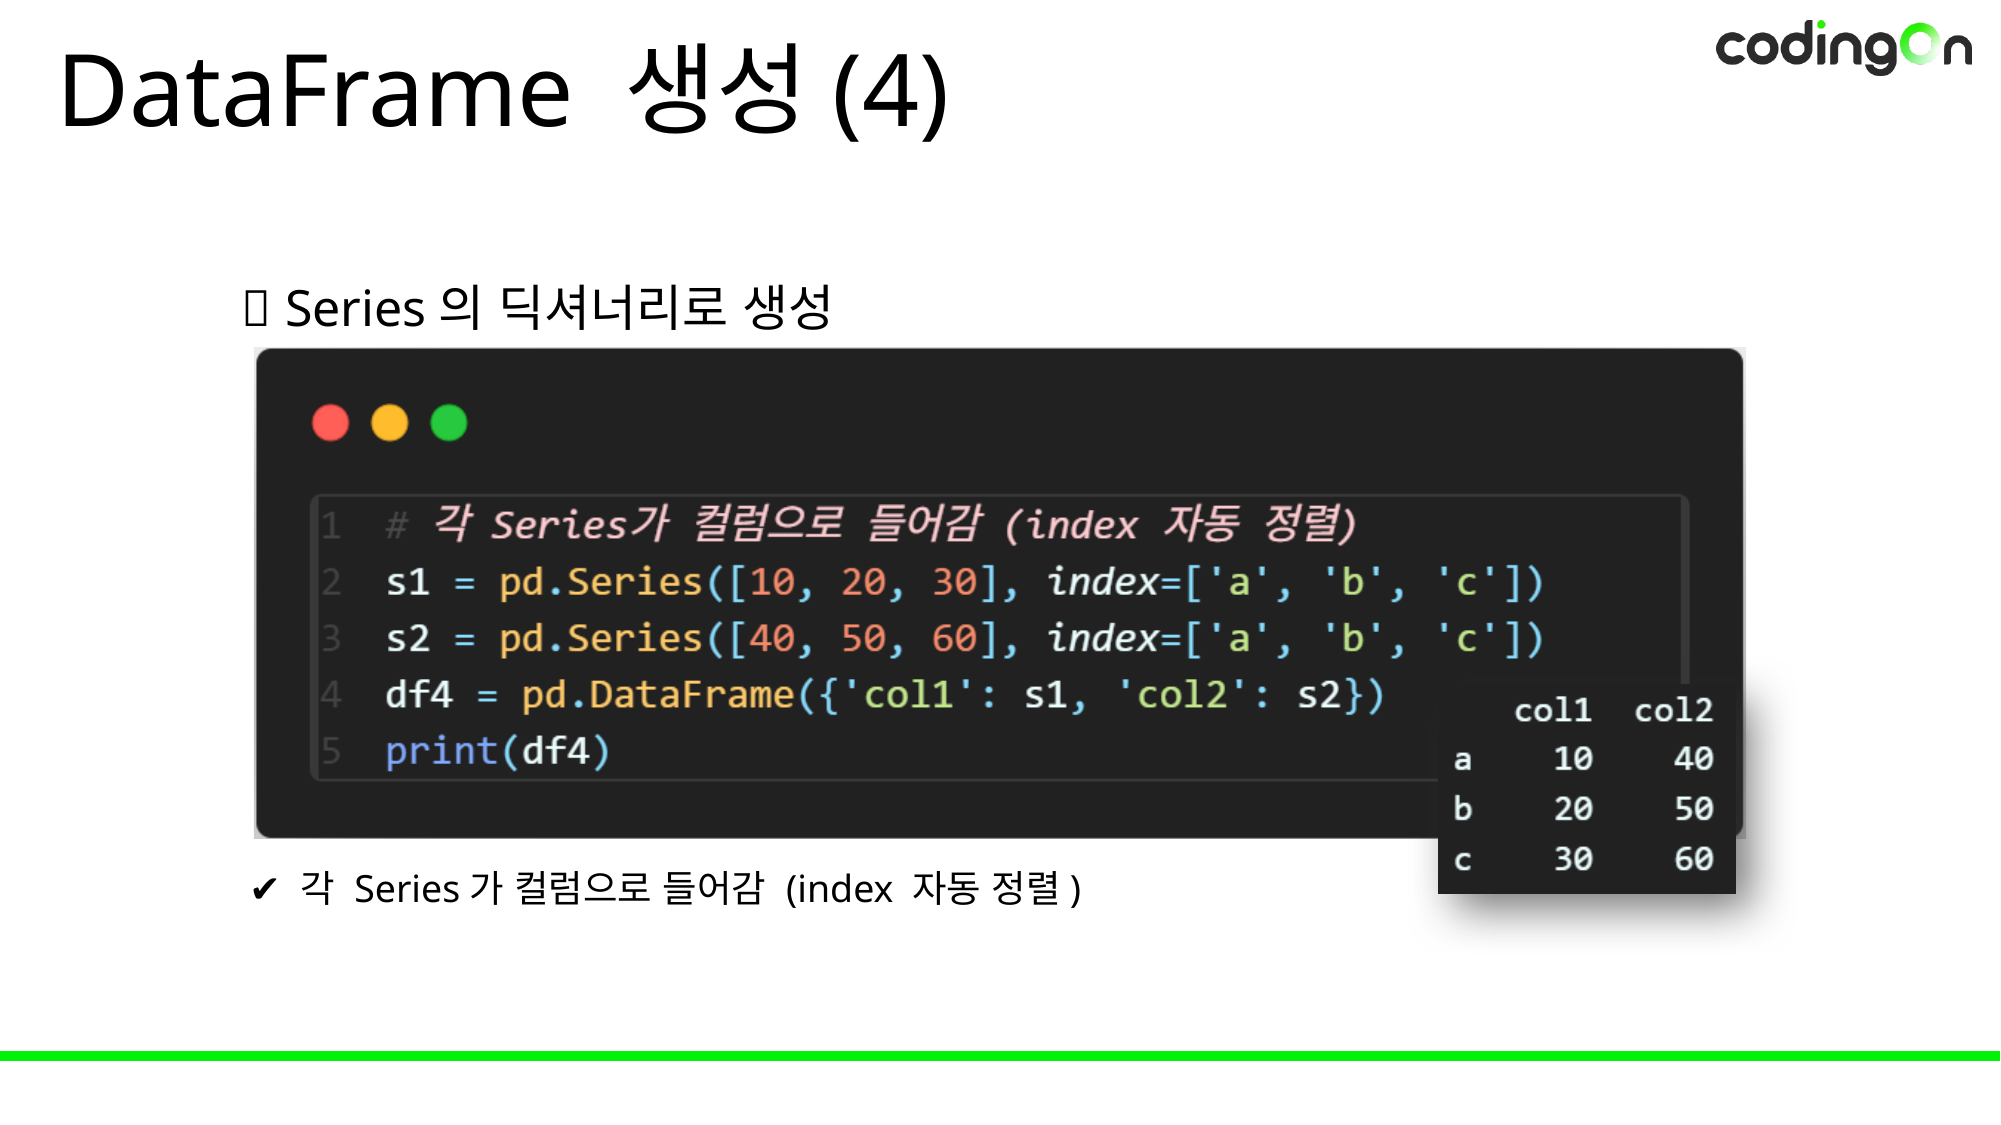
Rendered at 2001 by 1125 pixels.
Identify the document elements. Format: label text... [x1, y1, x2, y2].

title DataFrame 생성(4) [41, 0, 1767, 188]
picture [1767, 20, 1972, 76]
text_box ✔️ 각 Series가 컬럼으로 들어감 (index 자동 정렬) [234, 835, 1239, 918]
picture [253, 346, 1747, 894]
text_box ✅ Series의 딕셔너리로 생성 [227, 268, 865, 344]
